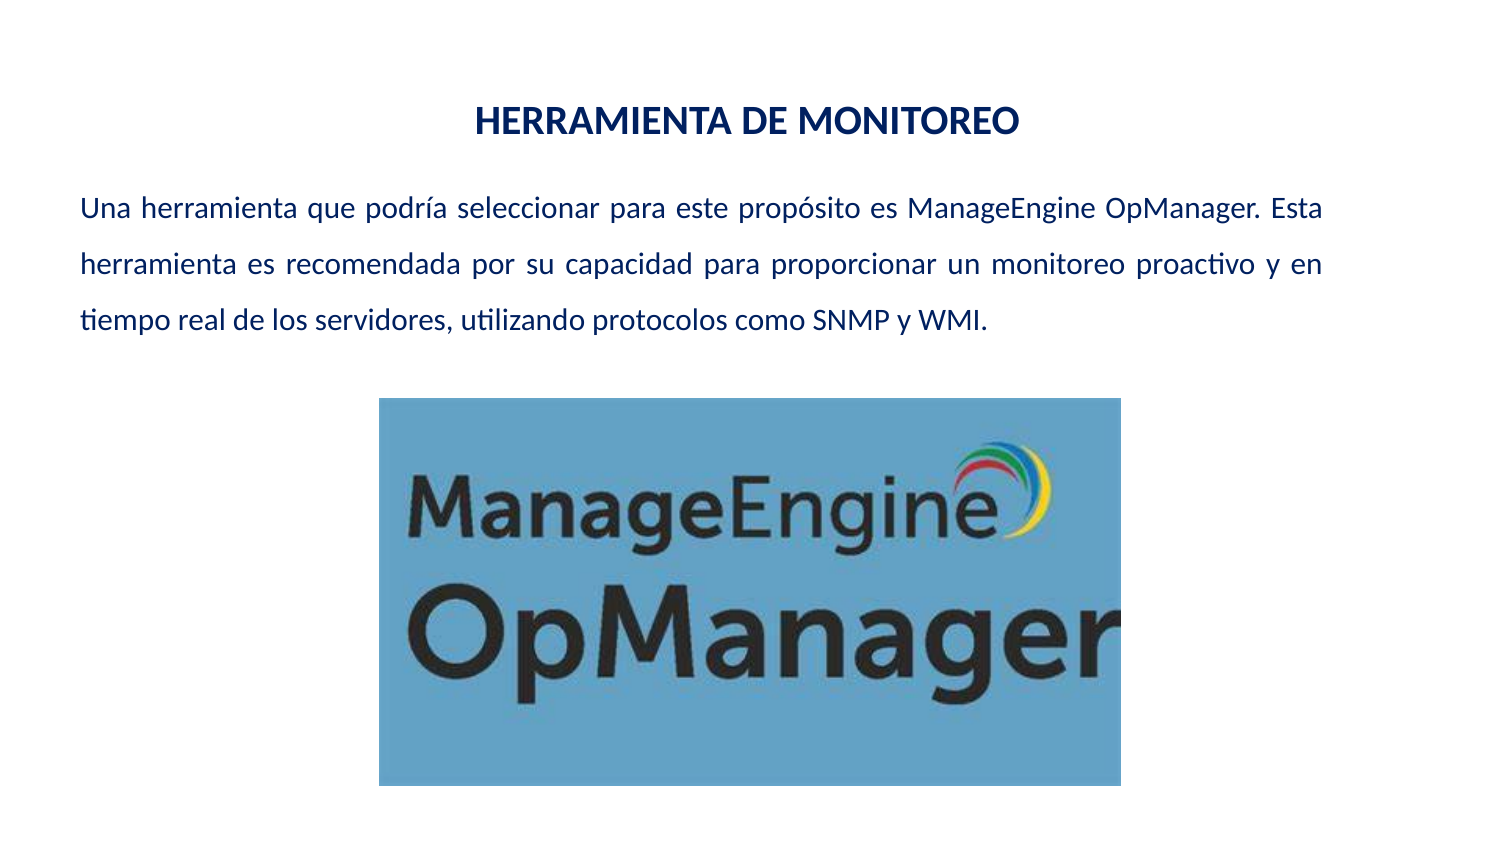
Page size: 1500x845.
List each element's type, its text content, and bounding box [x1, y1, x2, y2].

list Una herramienta que podría seleccionar para este propósito es ManageEngine OpManager. Esta herramienta es recomendada por su capacidad para proporcionar un monitoreo proactivo y en tiempo real de los servidores, utilizando protocolos como SNMP y WMI. [64, 160, 1340, 346]
title Herramienta de monitoreo [114, 85, 1390, 253]
picture [379, 398, 1121, 787]
